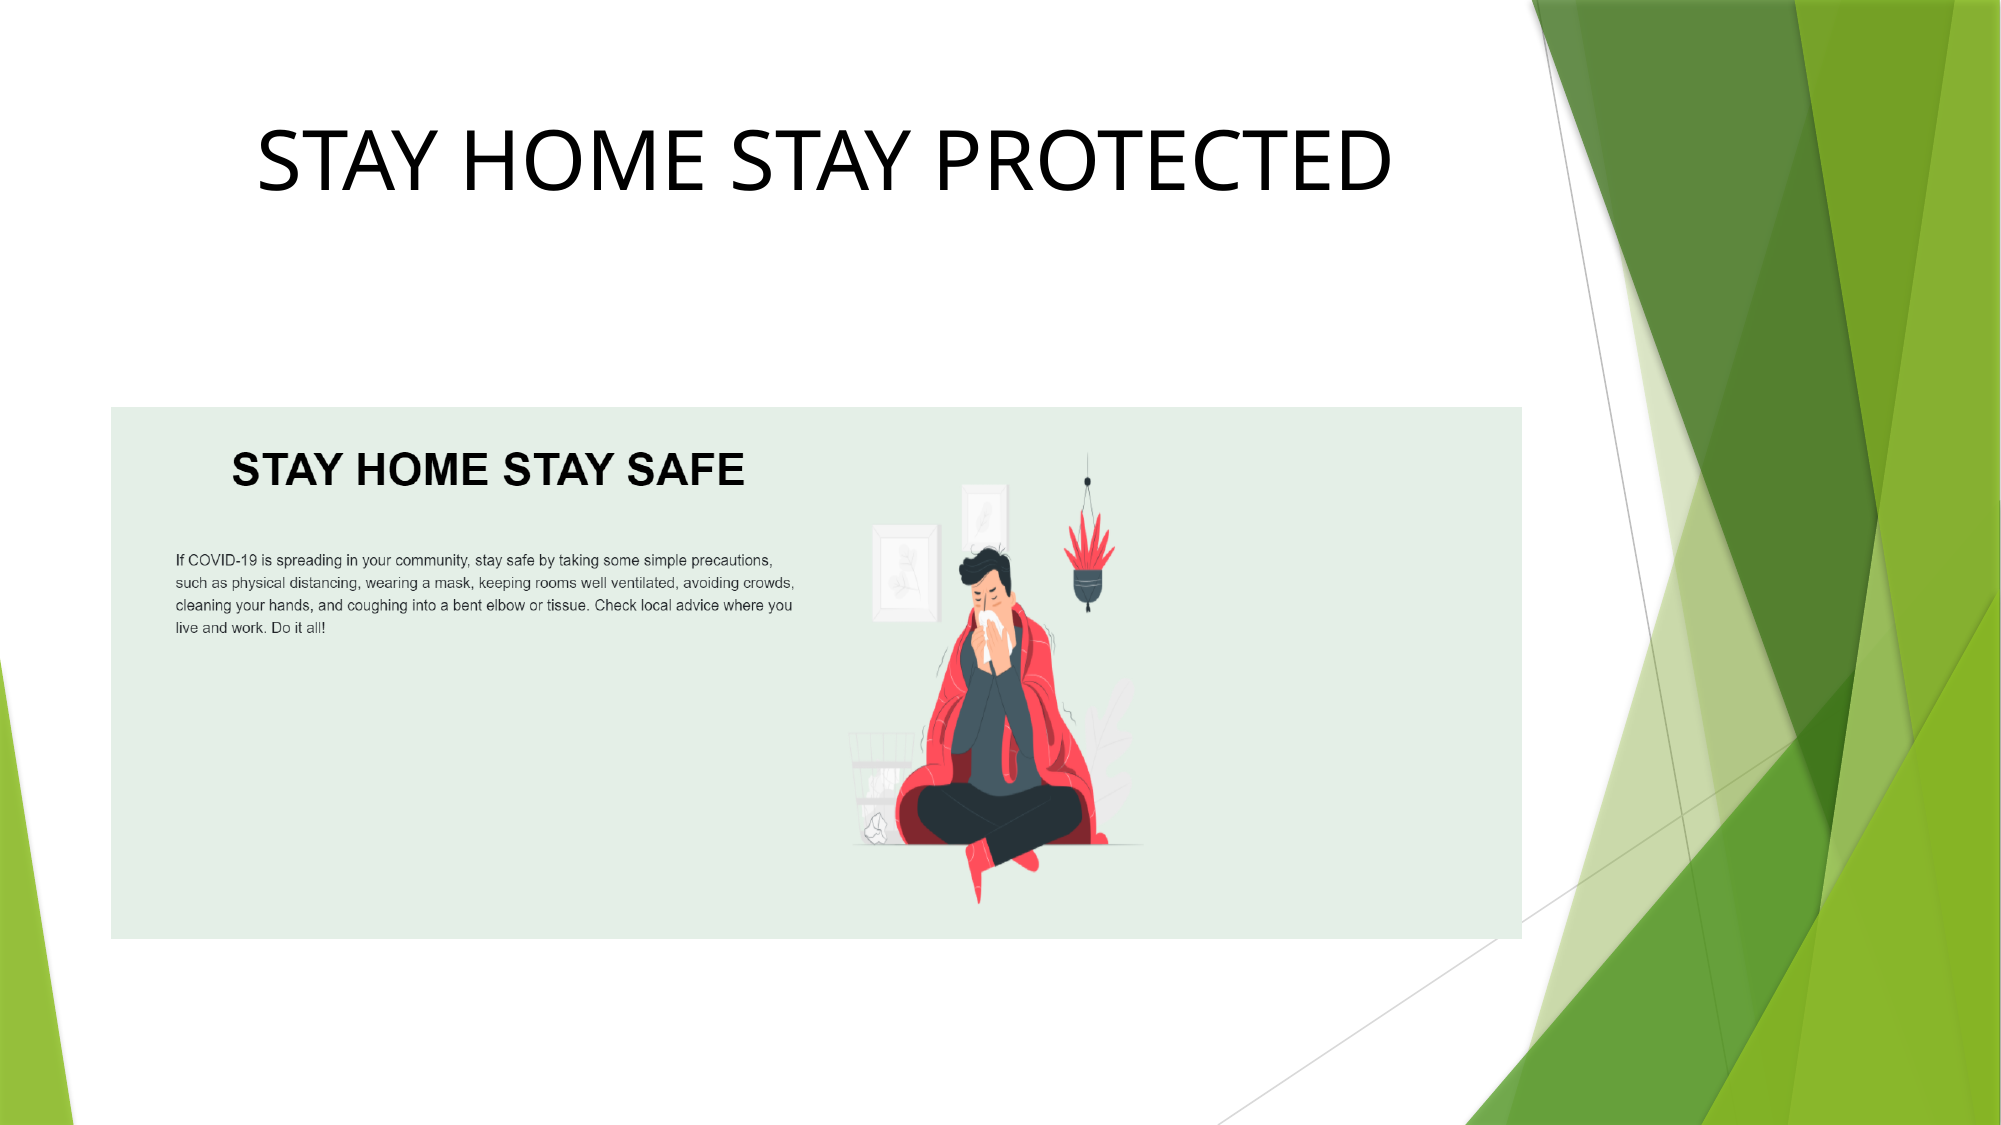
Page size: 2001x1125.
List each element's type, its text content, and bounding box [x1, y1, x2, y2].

title STAY HOME STAY PROTECTED [111, 99, 1522, 317]
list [110, 406, 1522, 939]
